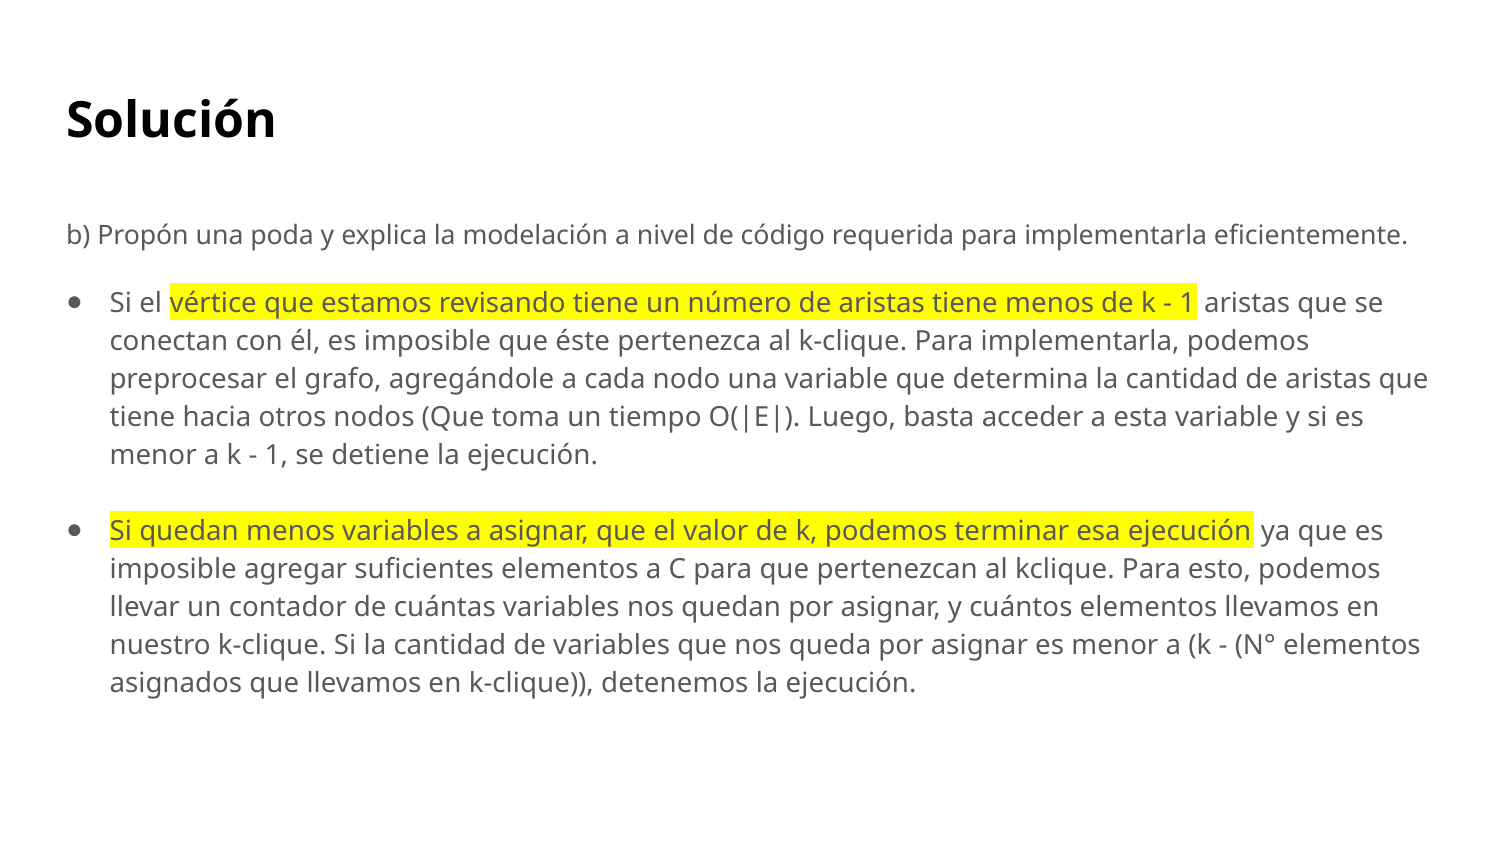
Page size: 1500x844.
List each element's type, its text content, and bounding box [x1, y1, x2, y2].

list b) Propón una poda y explica la modelación a nivel de código requerida para implementarla eficientemente. Si el vértice que estamos revisando tiene un número de aristas tiene menos de k - 1 aristas que se conectan con él, es imposible que éste pertenezca al k-clique. Para implementarla, podemos preprocesar el grafo, agregándole a cada nodo una variable que determina la cantidad de aristas que tiene hacia otros nodos (Que toma un tiempo O(|E|). Luego, basta acceder a esta variable y si es menor a k - 1, se detiene la ejecución. Si quedan menos variables a asignar, que el valor de k, podemos terminar esa ejecución ya que es imposible agregar suficientes elementos a C para que pertenezcan al kclique. Para esto, podemos llevar un contador de cuántas variables nos quedan por asignar, y cuántos elementos llevamos en nuestro k-clique. Si la cantidad de variables que nos queda por asignar es menor a (k - (N° elementos asignados que llevamos en k-clique)), detenemos la ejecución. [51, 167, 1449, 728]
title Solución [51, 72, 1449, 167]
